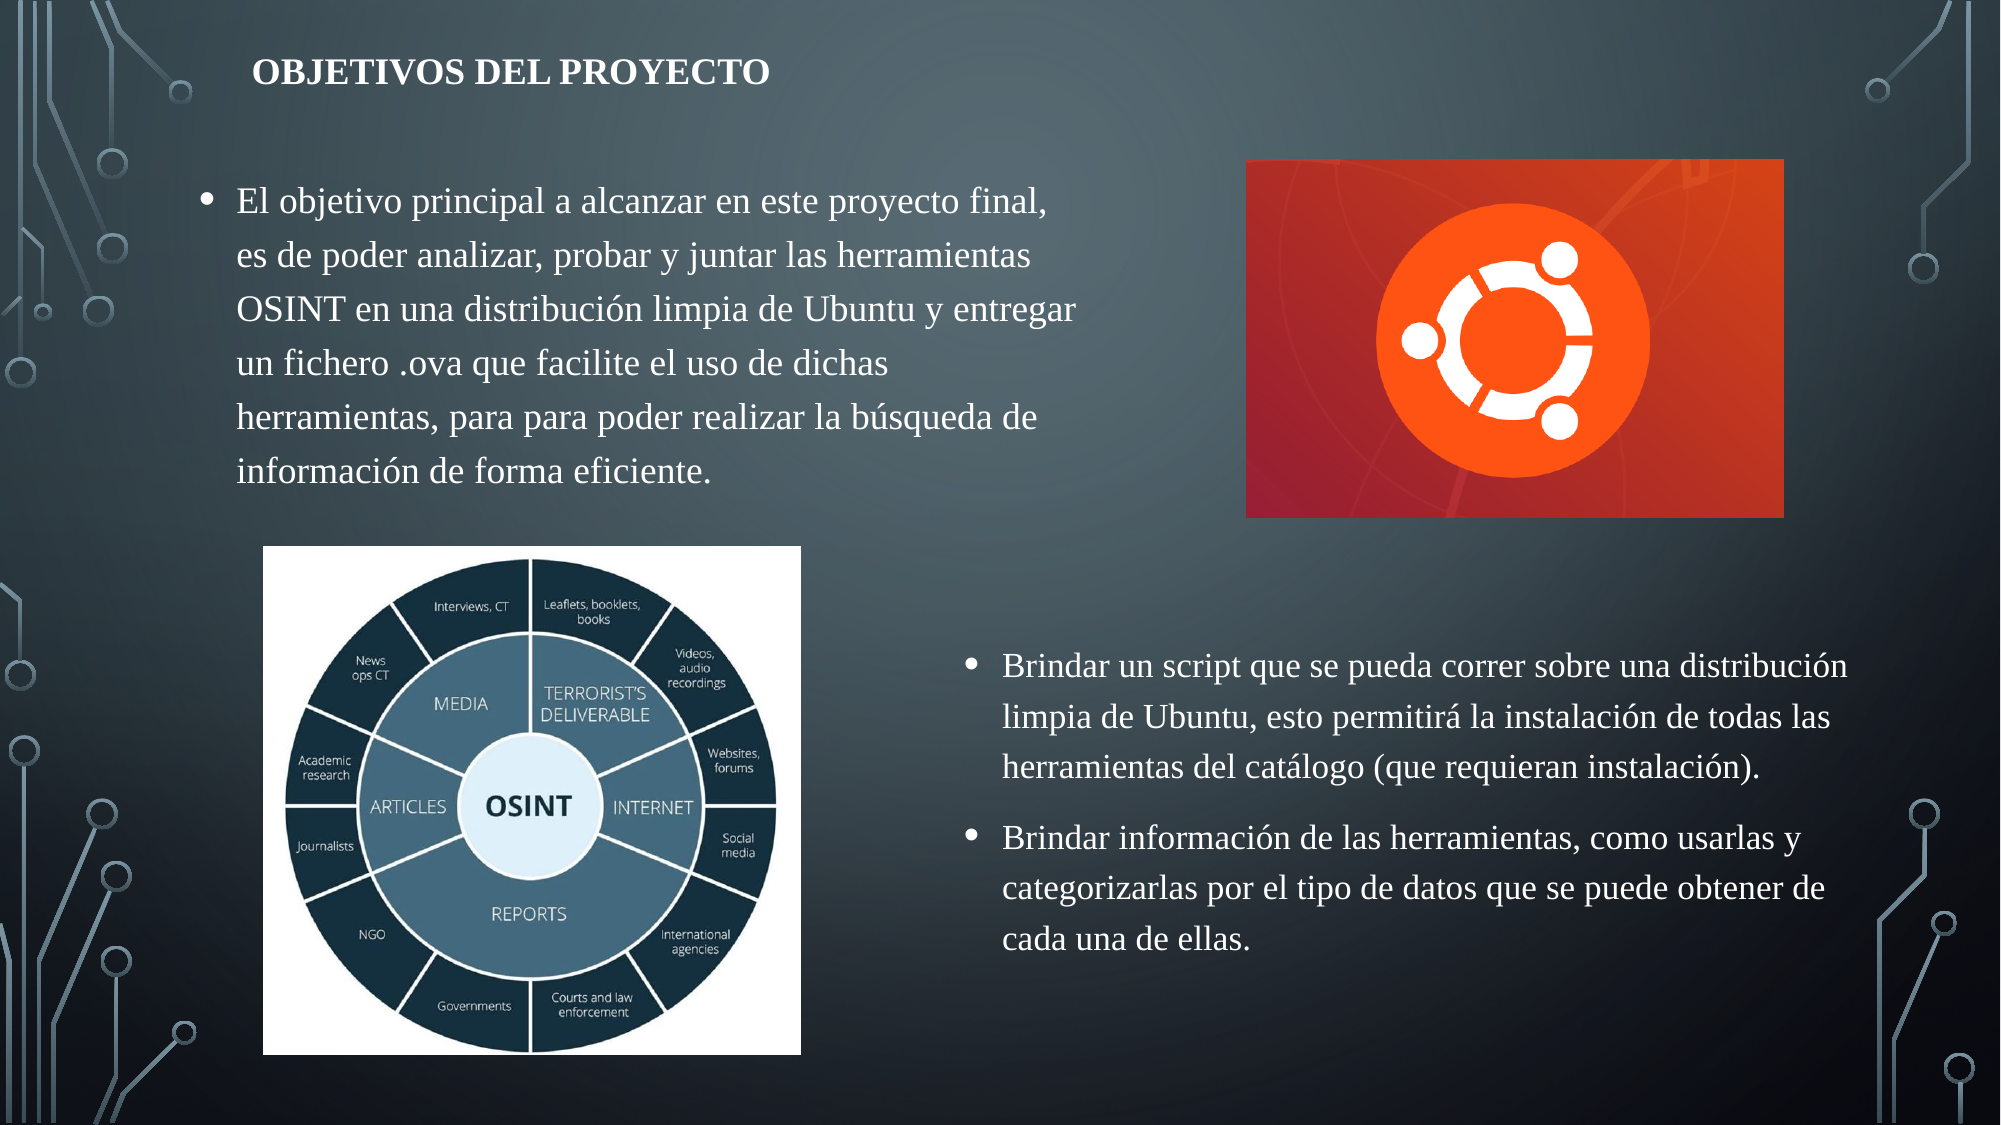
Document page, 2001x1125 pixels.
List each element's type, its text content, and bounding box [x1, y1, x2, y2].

picture [262, 545, 801, 1055]
list El objetivo principal a alcanzar en este proyecto final, es de poder analizar, probar y juntar las herramientas OSINT en una distribución limpia de Ubuntu y entregar un fichero .ova que facilite el uso de dichas herramientas, para para poder realizar la búsqueda de información de forma eficiente. [183, 159, 1103, 531]
title OBJETIVOs DEL PROYECTO [236, 25, 1026, 120]
picture [1246, 158, 1784, 518]
text_box Brindar un script que se pueda correr sobre una distribución limpia de Ubuntu, esto permitirá la instalación de todas las herramientas del catálogo (que requieran instalación). Brindar información de las herramientas, como usarlas y categorizarlas por el tipo de datos que se puede obtener de cada una de ellas. [949, 626, 1869, 998]
